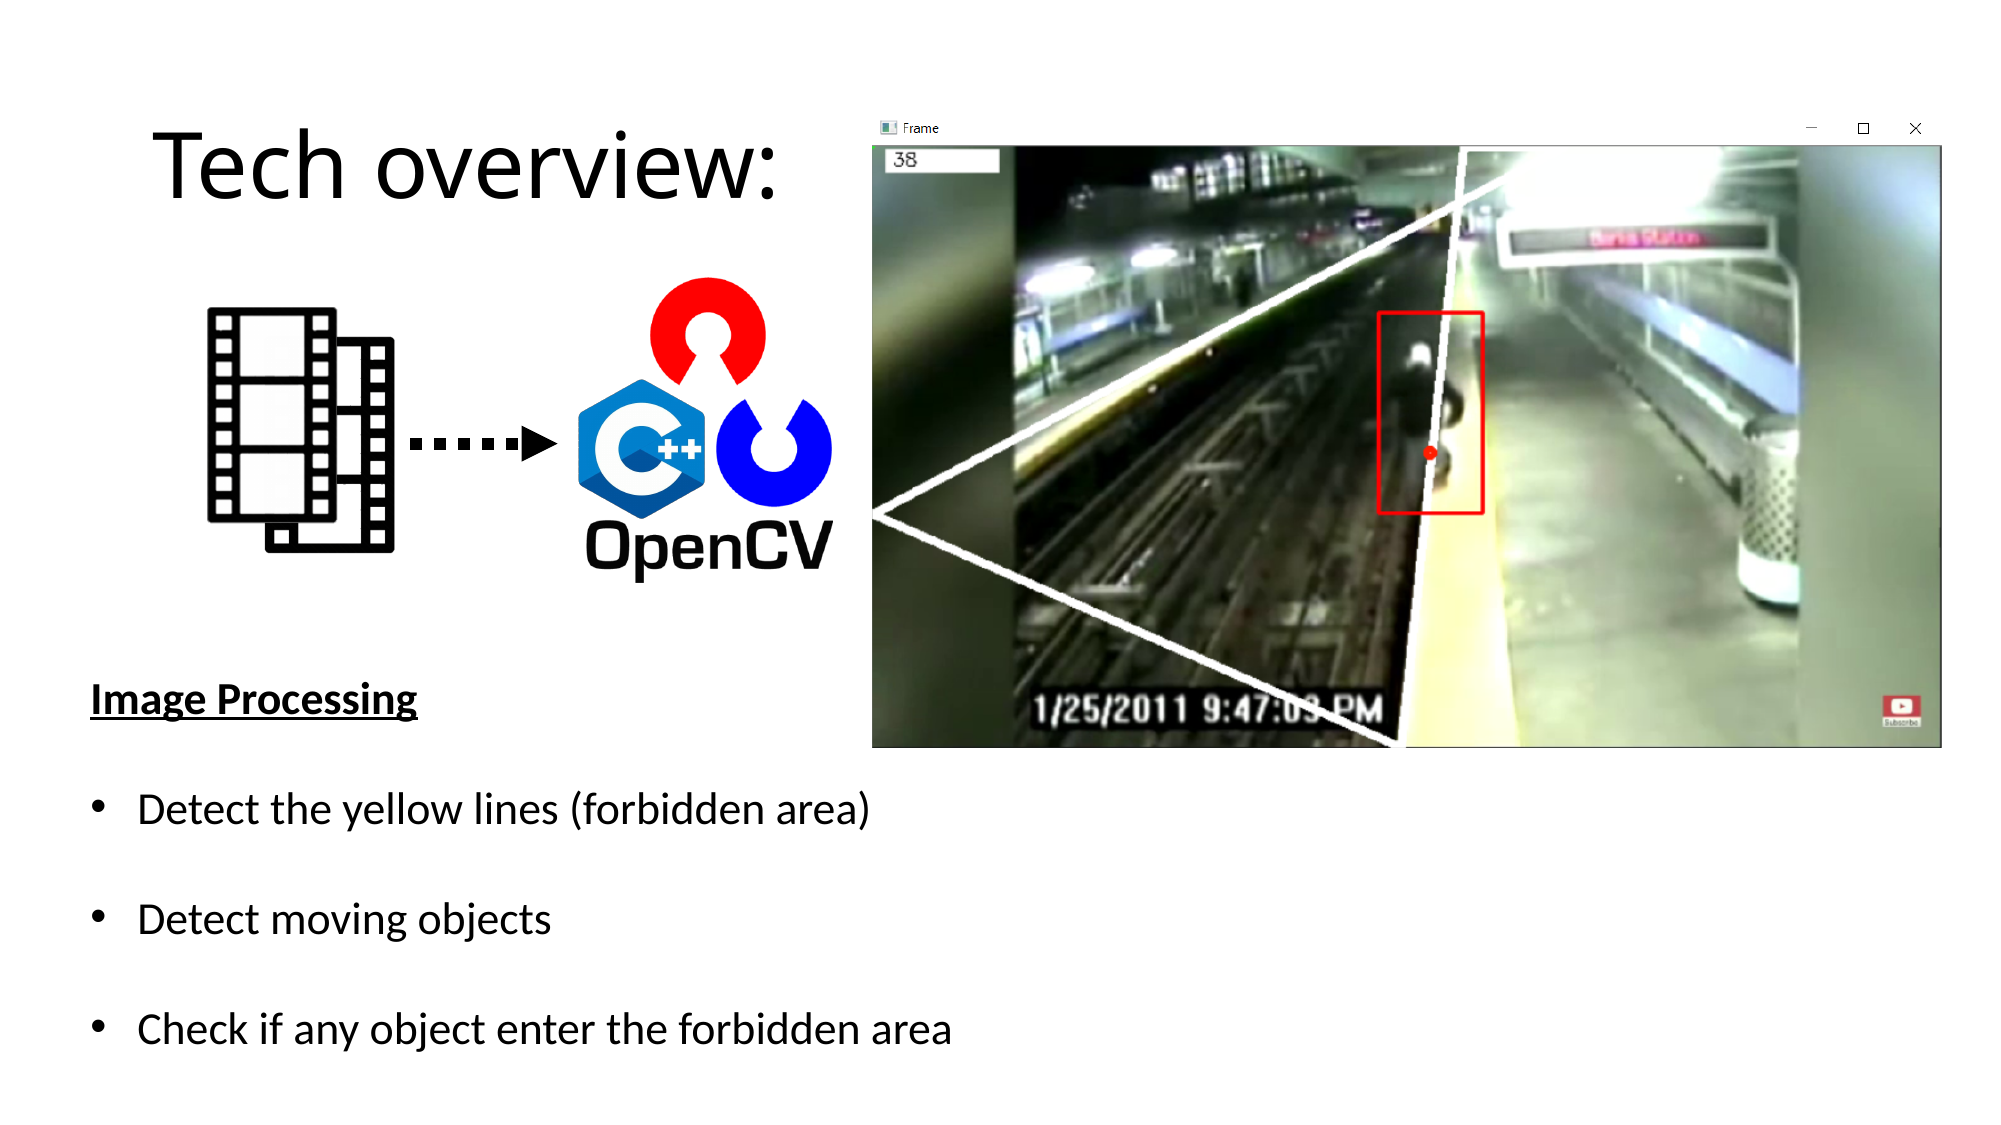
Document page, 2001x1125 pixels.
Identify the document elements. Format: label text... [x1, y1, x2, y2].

text_box Image Processing Detect the yellow lines (forbidden area) Detect moving objects Check if any object enter the forbidden area [75, 661, 984, 1061]
picture [149, 294, 448, 565]
picture [872, 111, 1942, 748]
title Tech overview: [137, 59, 1863, 278]
picture [562, 277, 833, 583]
